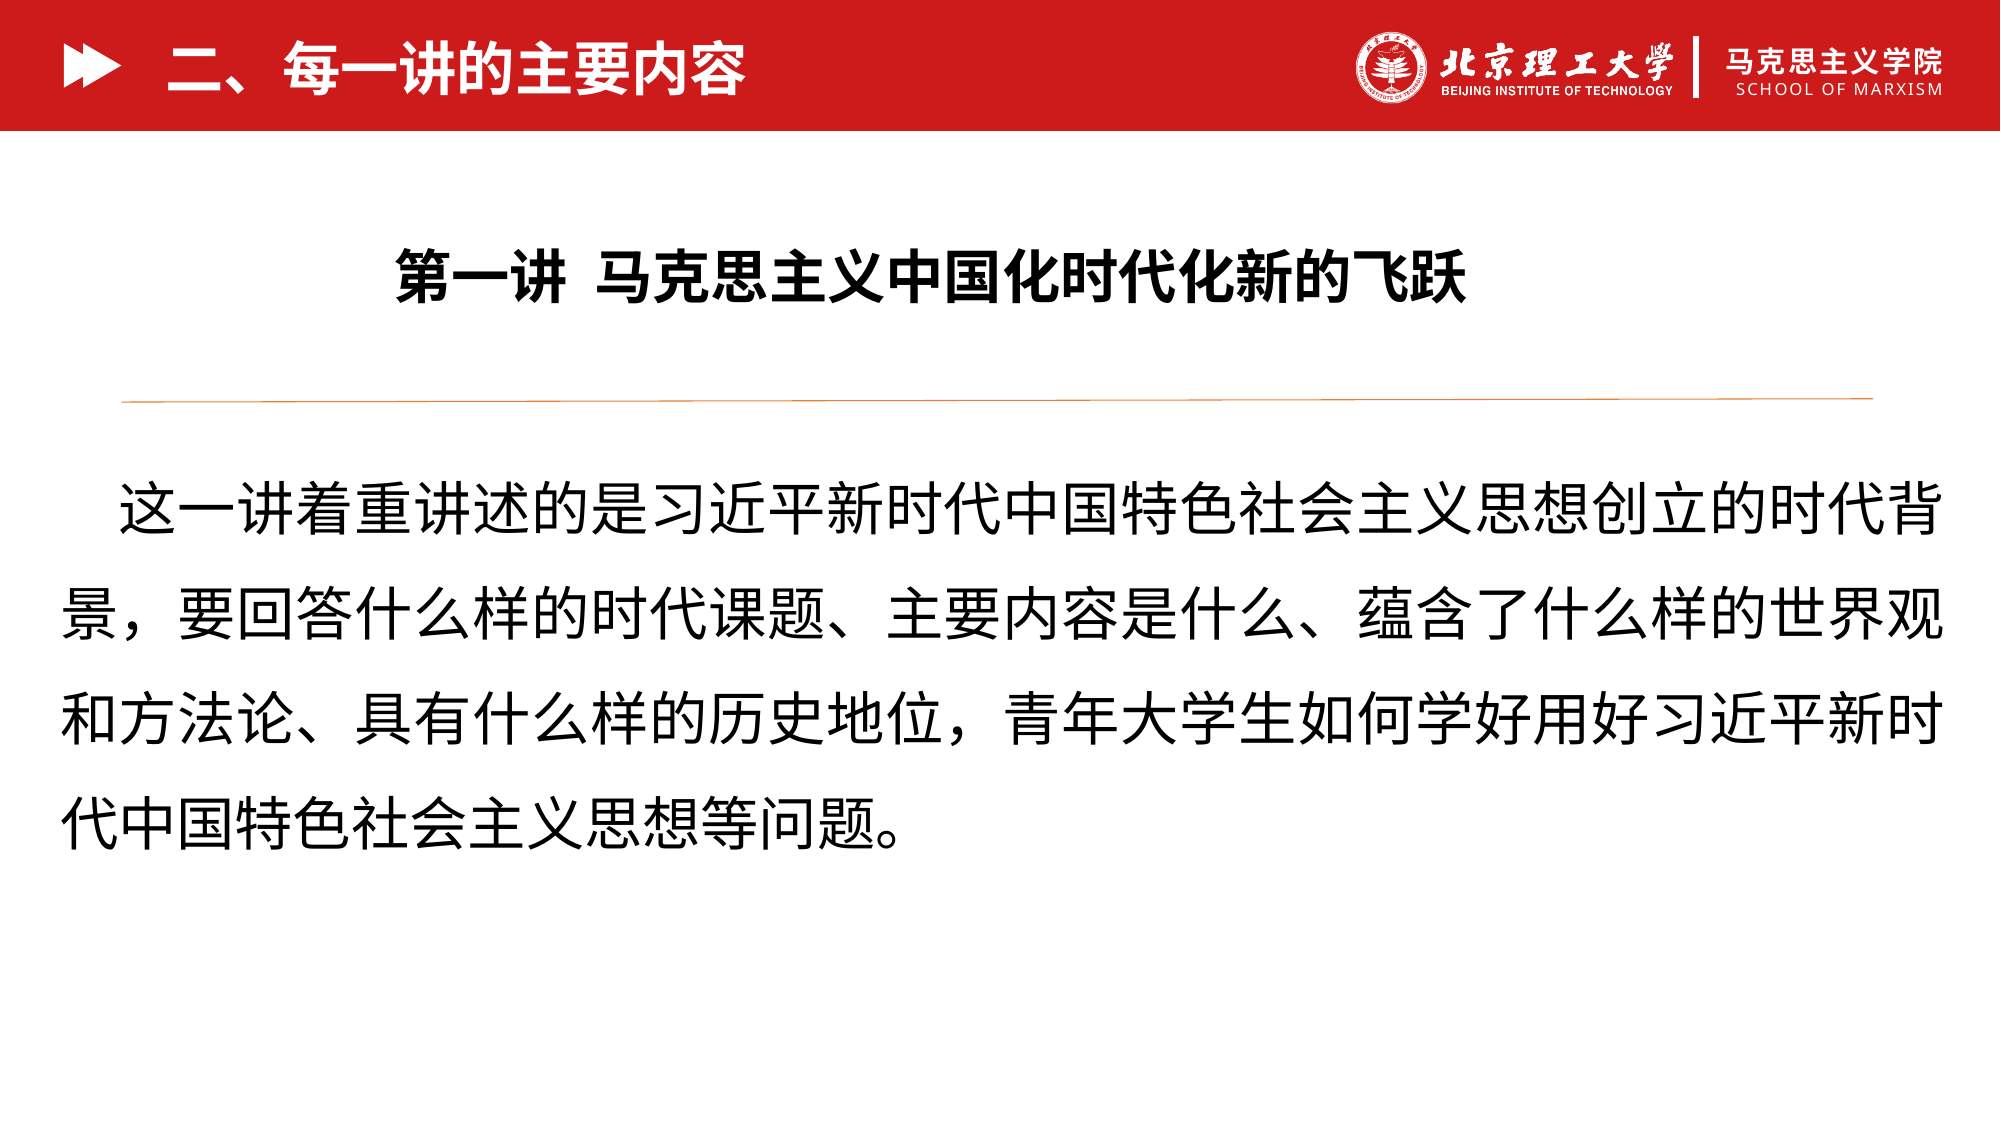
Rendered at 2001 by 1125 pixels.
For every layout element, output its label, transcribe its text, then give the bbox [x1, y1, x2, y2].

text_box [1697, 35, 1961, 109]
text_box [121, 398, 1873, 402]
text_box 二、每一讲的主要内容 [150, 4, 1732, 110]
text_box [62, 41, 124, 90]
text_box [0, 0, 2000, 132]
text_box 第一讲 马克思主义中国化时代化新的飞跃 [378, 211, 1554, 318]
text_box 这一讲着重讲述的是习近平新时代中国特色社会主义思想创立的时代背景，要回答什么样的时代课题、主要内容是什么、蕴含了什么样的世界观和方法论、具有什么样的历史地位，青年大学生如何学好用好习近平新时代中国特色社会主义思想等问题。 [45, 430, 1961, 865]
picture [1335, 14, 1697, 116]
